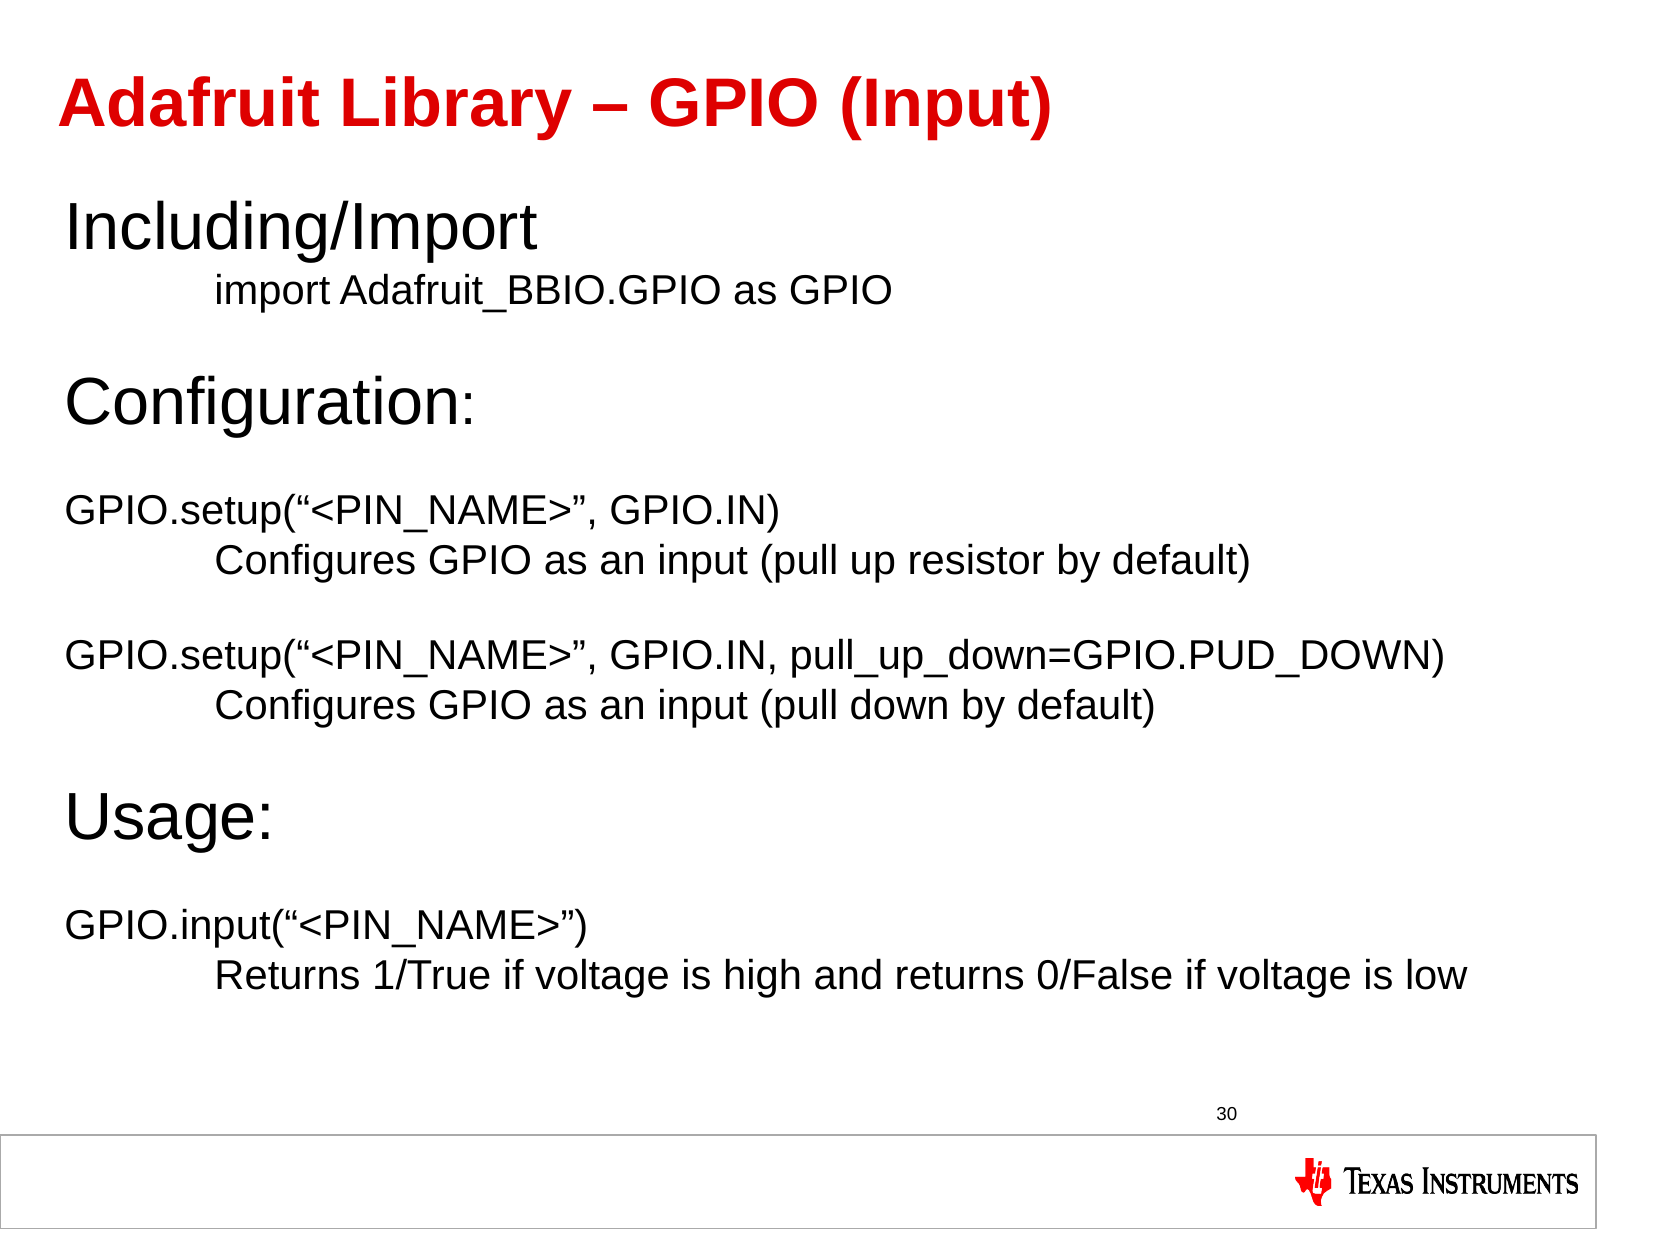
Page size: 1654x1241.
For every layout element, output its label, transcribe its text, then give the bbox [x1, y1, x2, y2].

picture [1295, 1158, 1578, 1206]
text_box Including/Import import Adafruit_BBIO.GPIO as GPIO Configuration: GPIO.setup(“<PIN_NAME>”, GPIO.IN) Configures GPIO as an input (pull up resistor by default) GPIO.setup(“<PIN_NAME>”, GPIO.IN, pull_up_down=GPIO.PUD_DOWN) Configures GPIO as an input (pull down by default) Usage: GPIO.input(“<PIN_NAME>”) Returns 1/True if voltage is high and returns 0/False if voltage is low [64, 182, 1553, 902]
text_box 30 [1201, 1093, 1587, 1132]
text_box Adafruit Library – GPIO (Input) [41, 25, 1572, 173]
